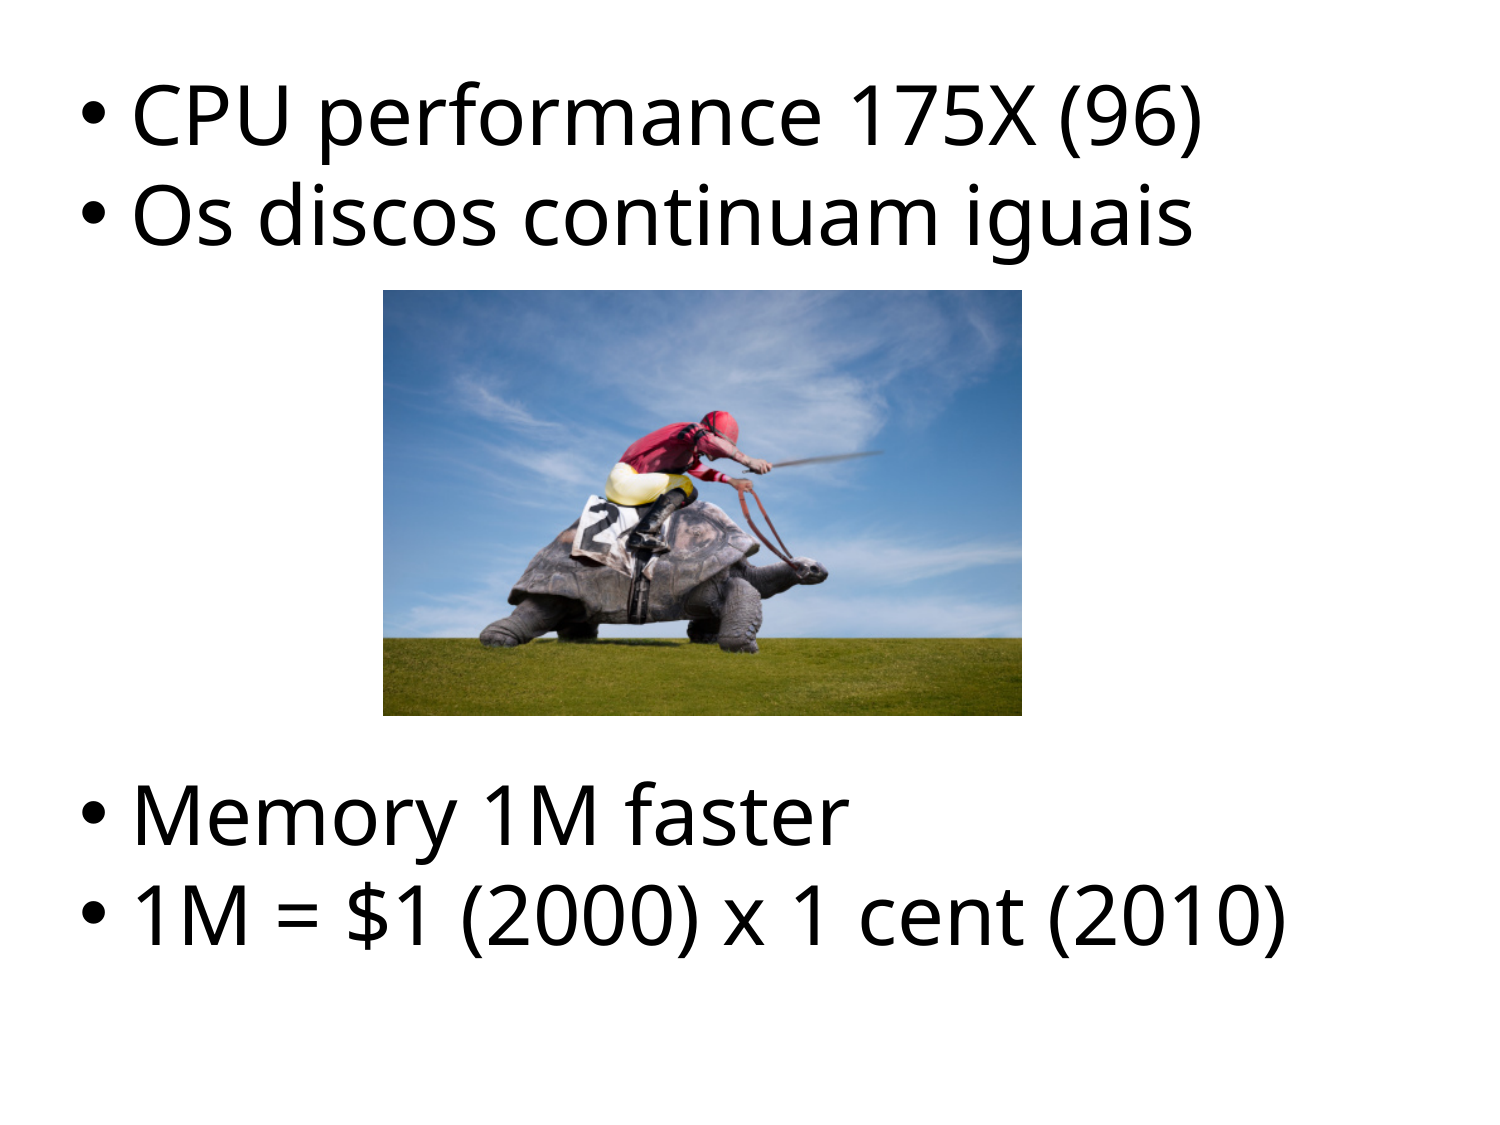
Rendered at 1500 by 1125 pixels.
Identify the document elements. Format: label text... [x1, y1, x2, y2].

text_box CPU performance 175X (96) Os discos continuam iguais Memory 1M faster 1M = $1 (2000) x 1 cent (2010) [64, 54, 1353, 1080]
picture [383, 290, 1022, 717]
